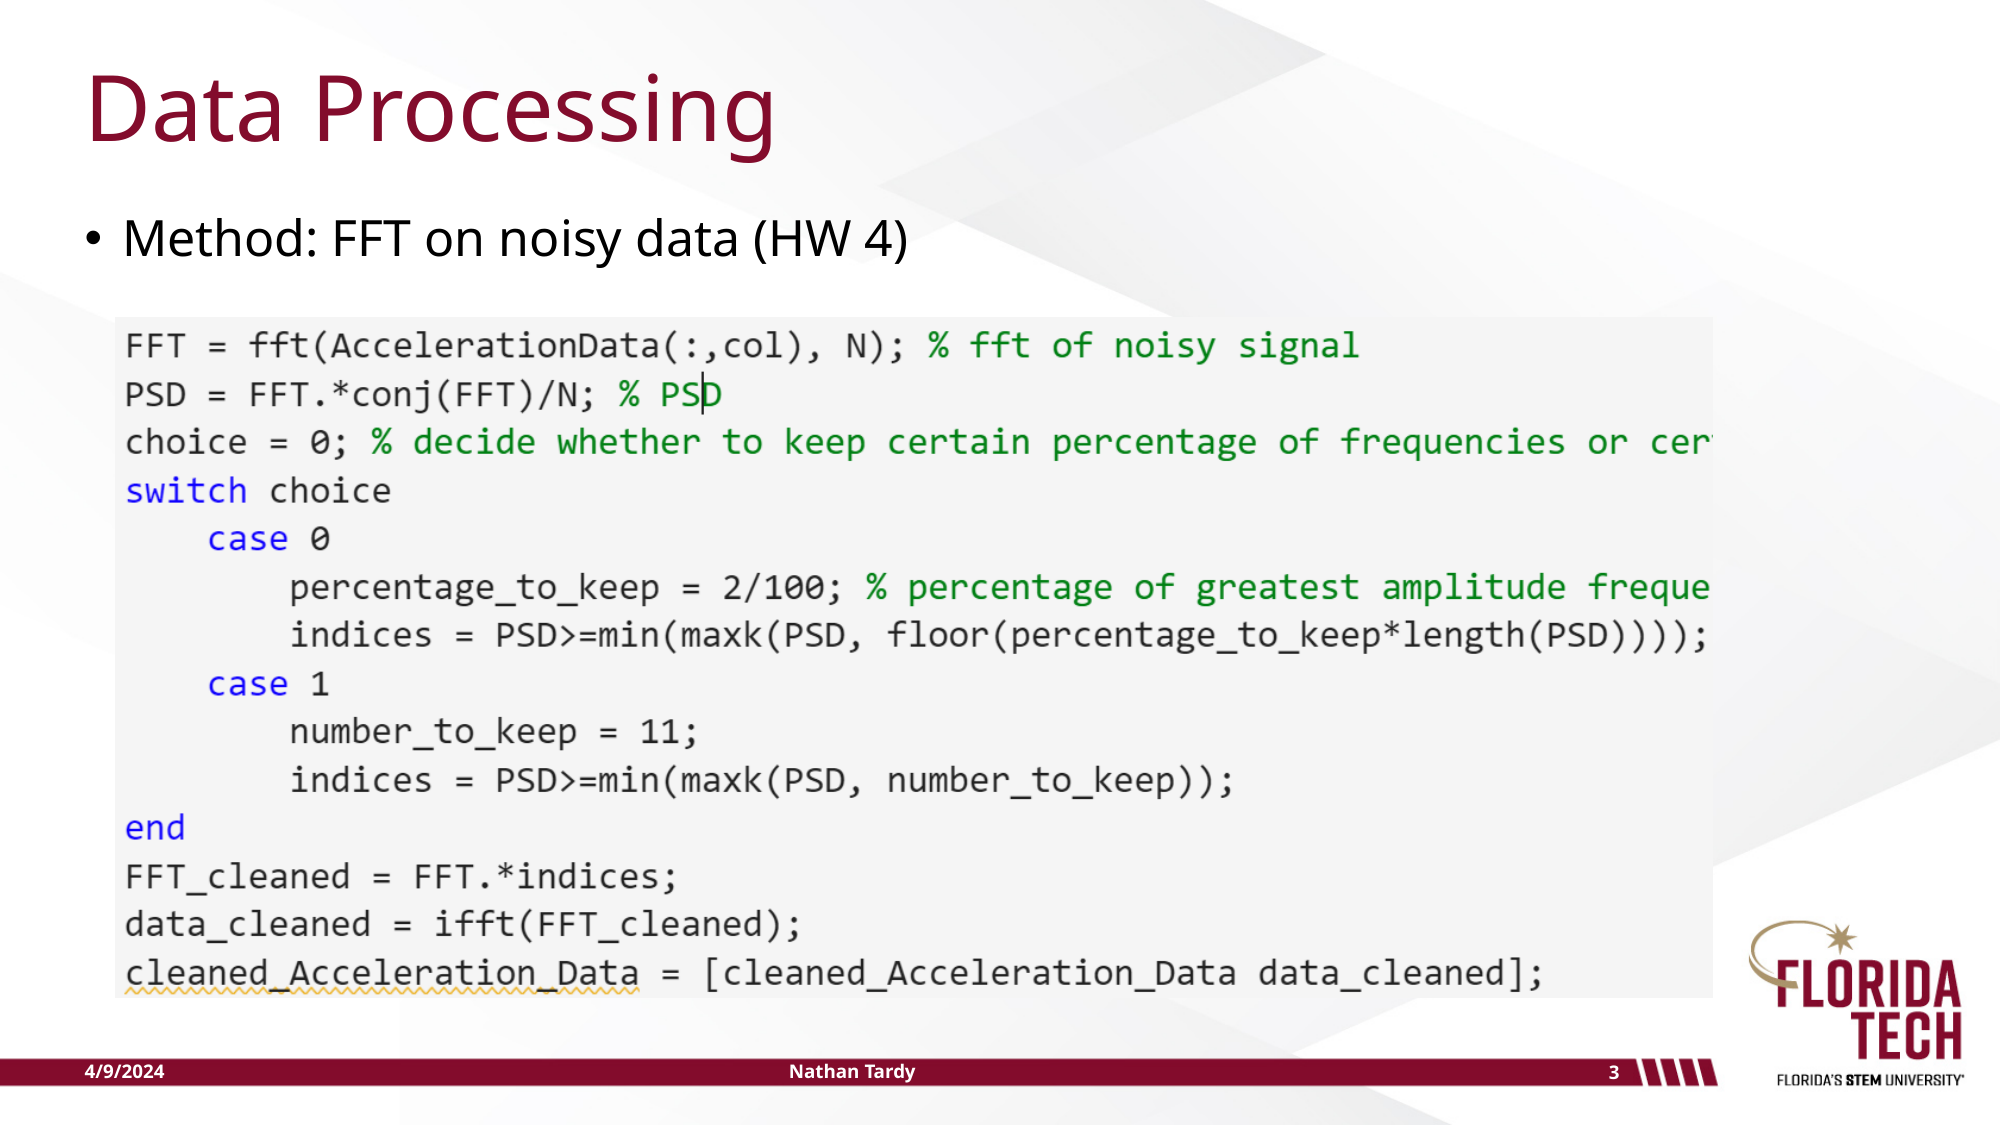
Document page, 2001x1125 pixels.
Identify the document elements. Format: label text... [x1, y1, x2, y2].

title Data Processing [69, 39, 1713, 185]
list Nathan Tardy [351, 1042, 1354, 1103]
picture [0, 0, 2000, 1125]
list 3 [1409, 1042, 1635, 1103]
list Method: FFT on noisy data (HW 4) [69, 205, 1713, 920]
list 4/9/2024 [69, 1042, 295, 1103]
